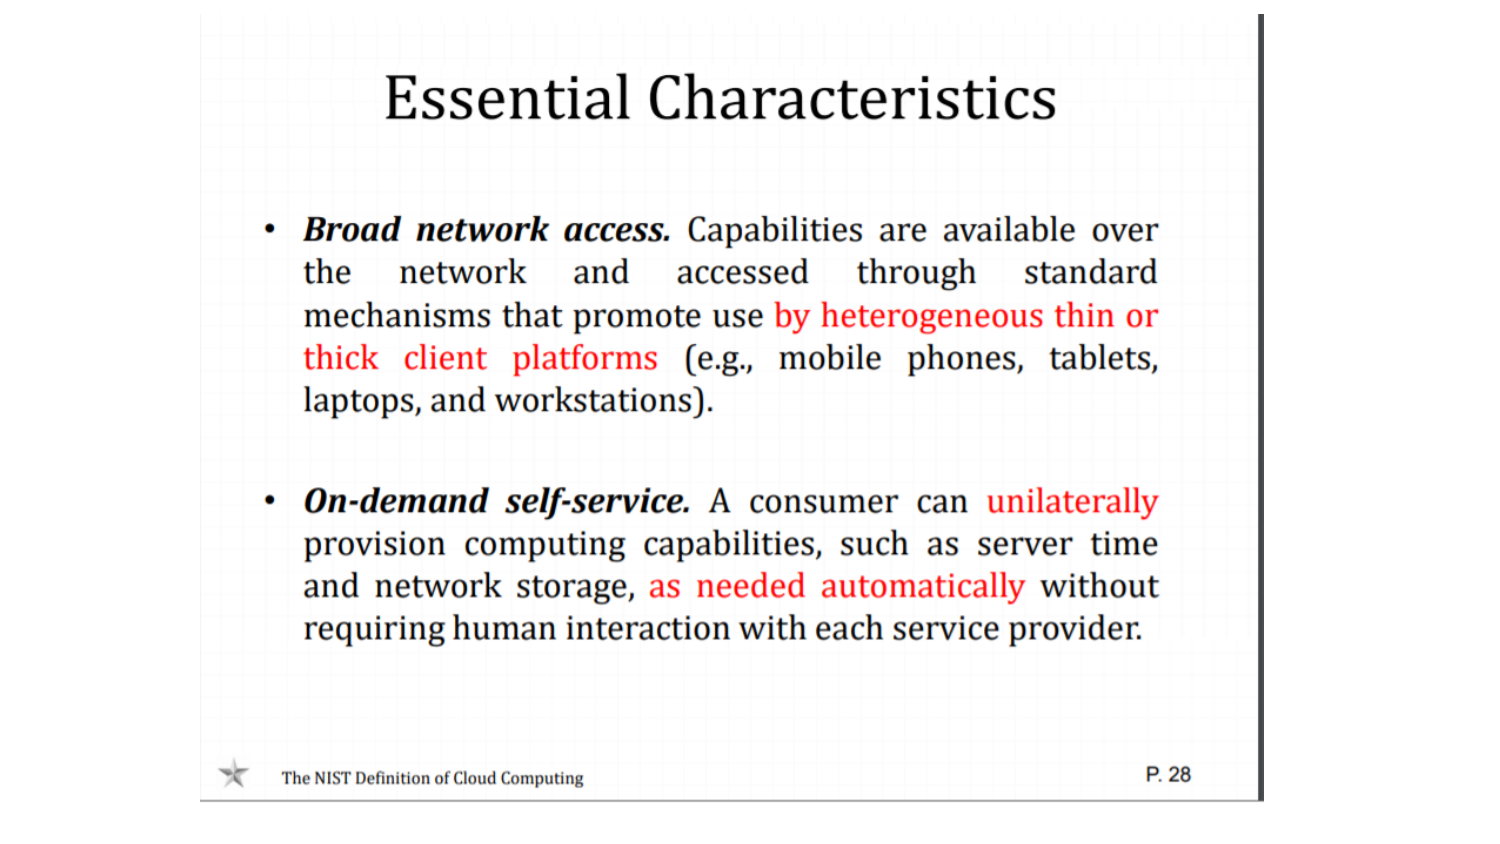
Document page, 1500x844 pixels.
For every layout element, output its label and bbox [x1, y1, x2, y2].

picture [200, 14, 1264, 809]
